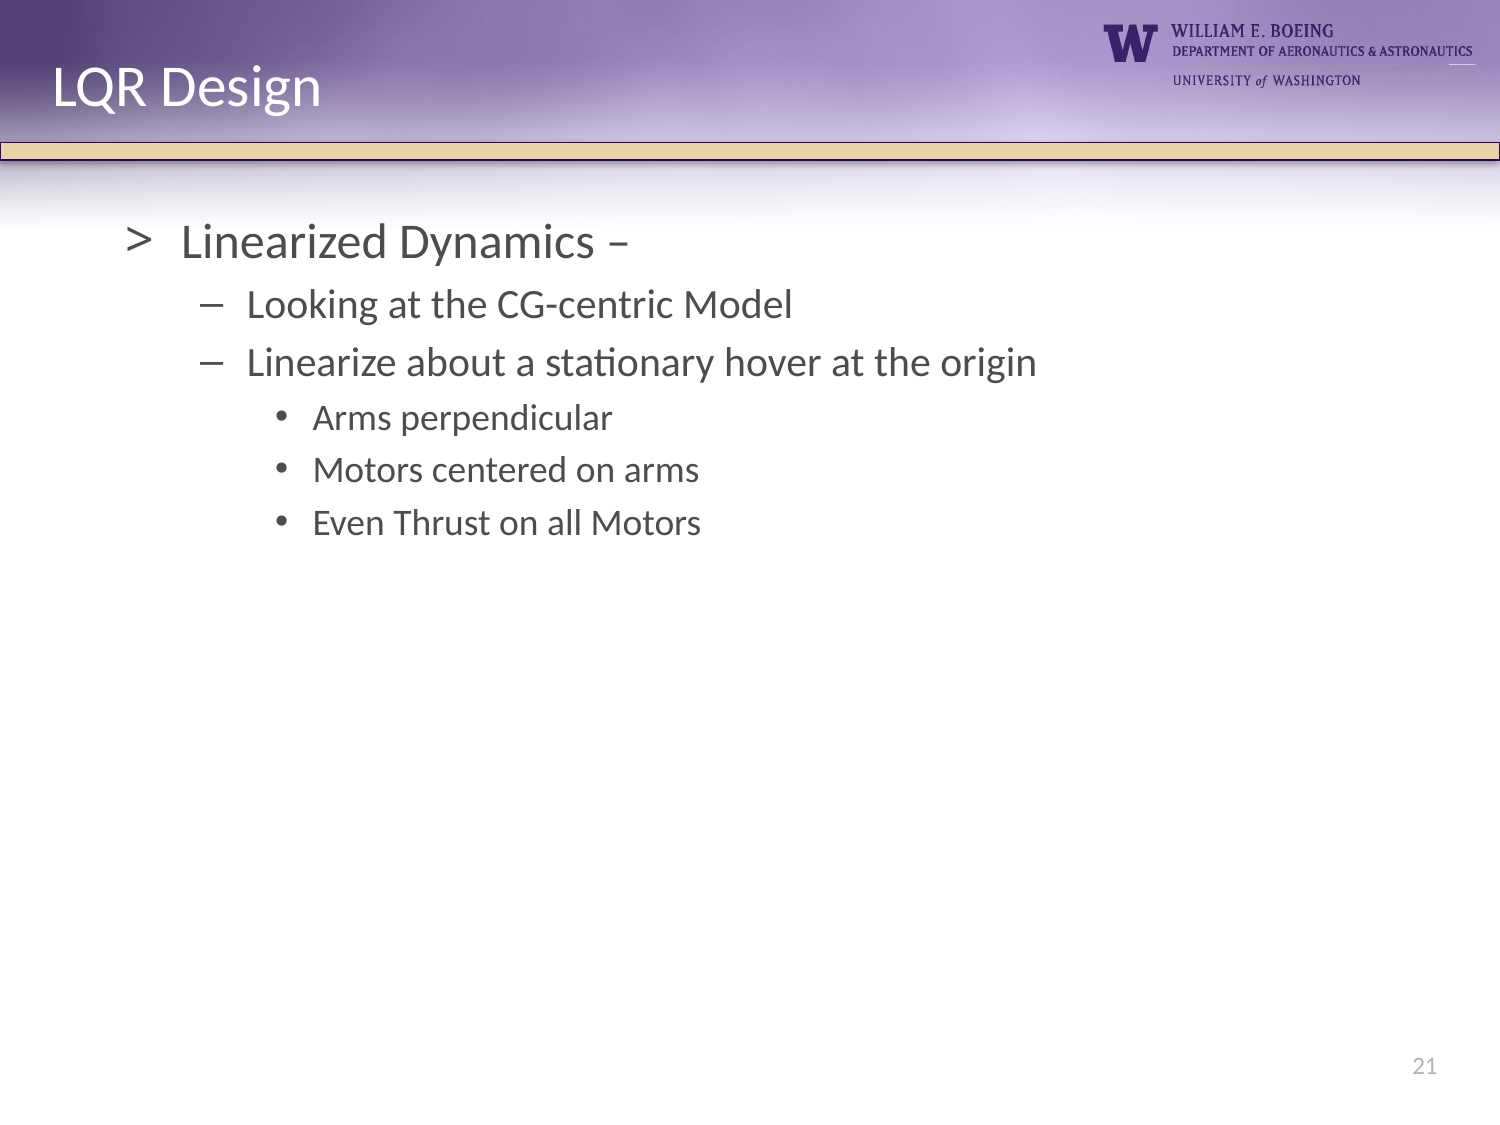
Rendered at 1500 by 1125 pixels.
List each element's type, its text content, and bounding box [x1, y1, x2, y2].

picture [0, 0, 1500, 142]
picture [0, 161, 1500, 1125]
slide_number 21 [1102, 1034, 1453, 1095]
list LQR Design [37, 48, 1380, 128]
